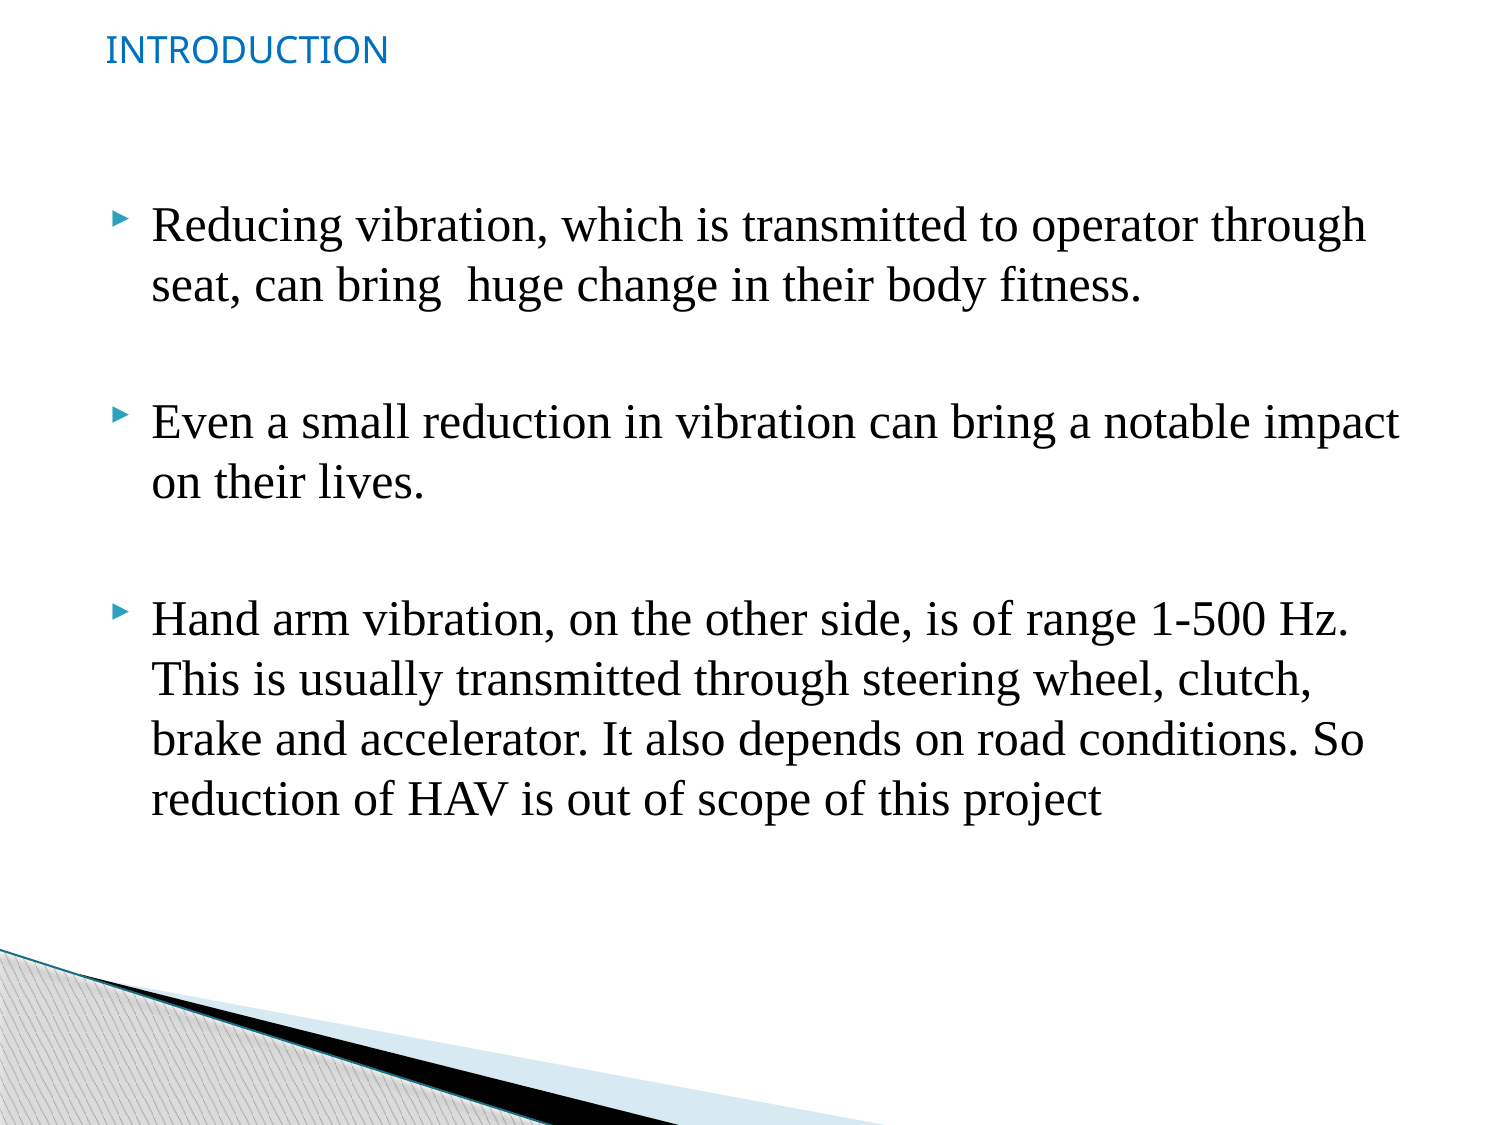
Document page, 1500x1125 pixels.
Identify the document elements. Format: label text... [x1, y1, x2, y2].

list Reducing vibration, which is transmitted to operator through seat, can bring huge change in their body fitness. Even a small reduction in vibration can bring a notable impact on their lives. Hand arm vibration, on the other side, is of range 1-500 Hz. This is usually transmitted through steering wheel, clutch, brake and accelerator. It also depends on road conditions. So reduction of HAV is out of scope of this project [76, 184, 1427, 927]
text_box INTRODUCTION [90, 19, 406, 79]
